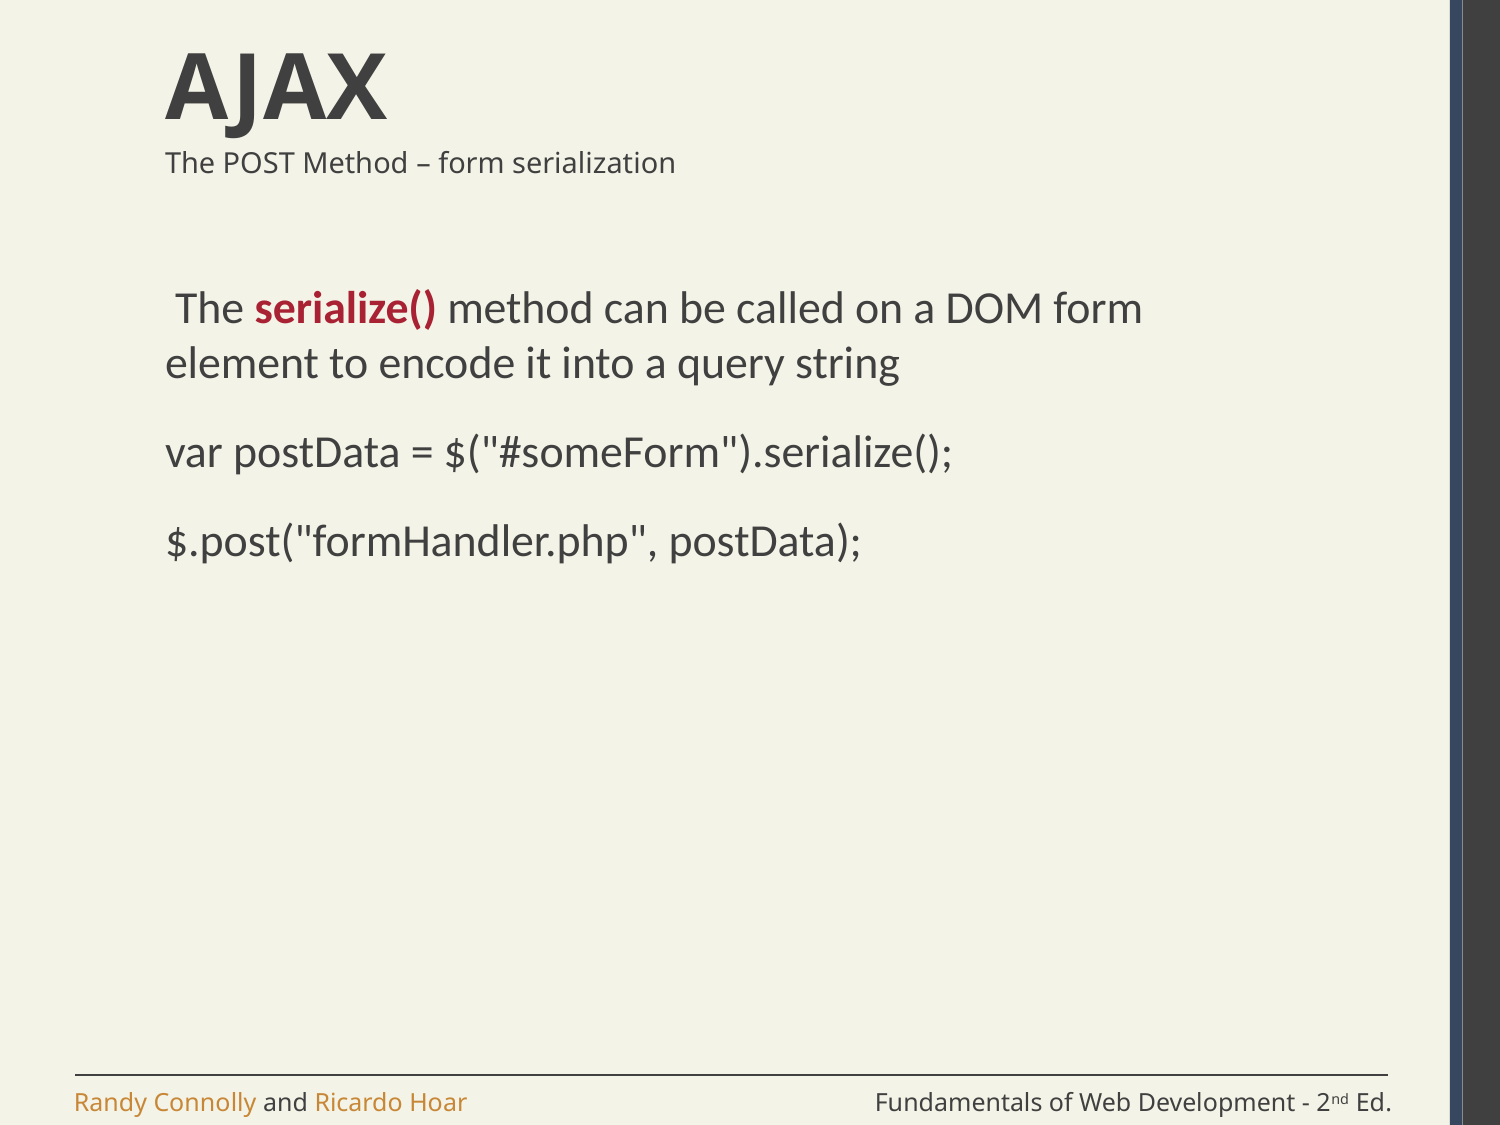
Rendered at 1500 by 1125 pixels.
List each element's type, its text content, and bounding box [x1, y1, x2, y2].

list The POST Method – form serialization [150, 137, 1200, 188]
list The serialize() method can be called on a DOM form element to encode it into a query string var postData = $("#someForm").serialize(); $.post("formHandler.php", postData); [150, 270, 1200, 1013]
title AJAX [150, 20, 1425, 188]
